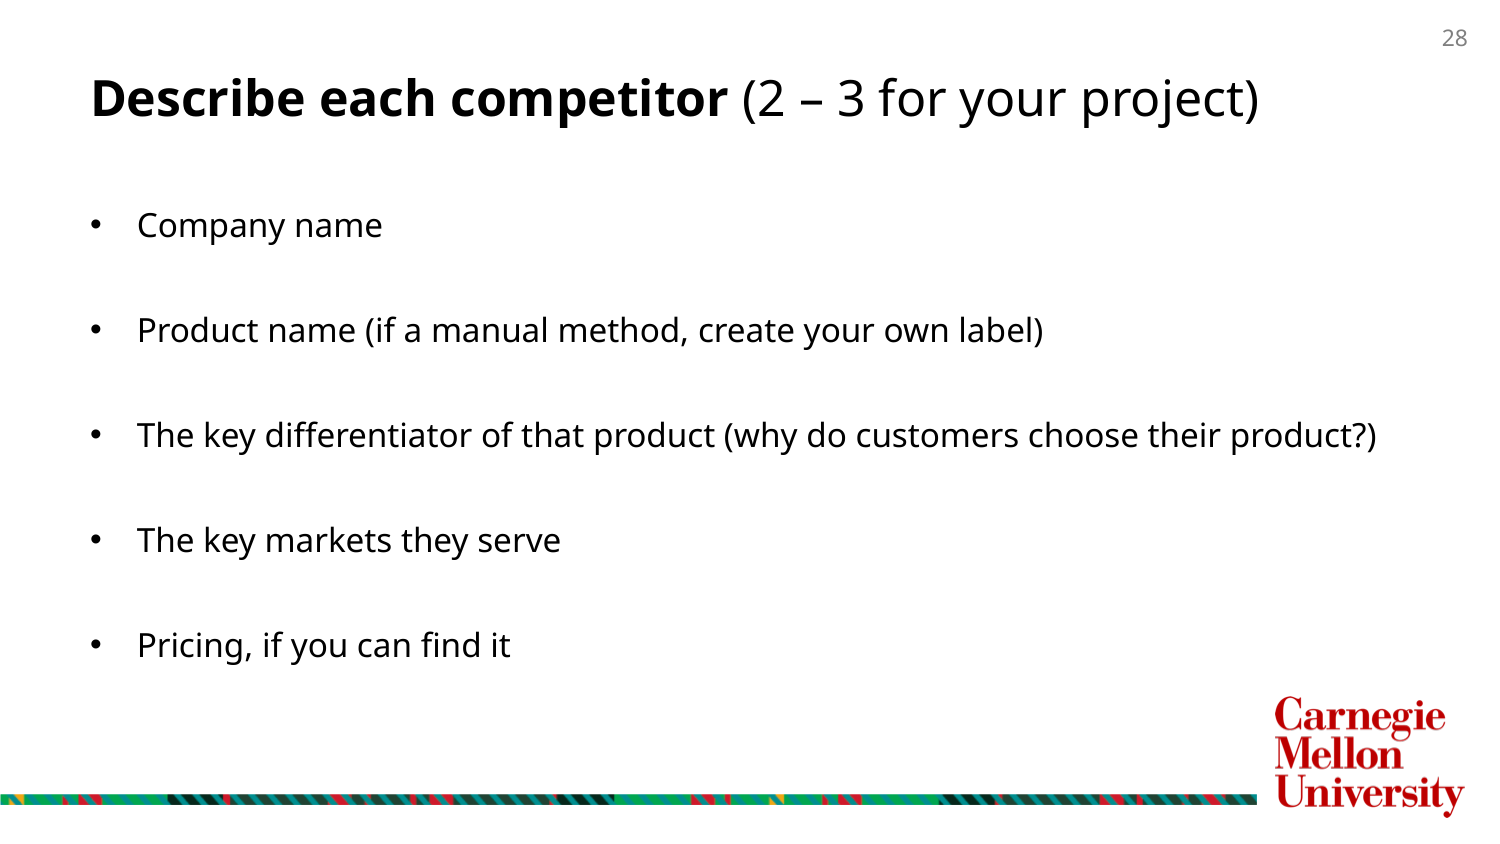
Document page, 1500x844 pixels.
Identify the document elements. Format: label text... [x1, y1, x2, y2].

title Describe each competitor (2 – 3 for your project) [75, 59, 1425, 160]
picture [1, 795, 1256, 805]
picture [1275, 696, 1465, 818]
list Company name Product name (if a manual method, create your own label) The key differentiator of that product (why do customers choose their product?) The key markets they serve Pricing, if you can find it [75, 196, 1425, 760]
